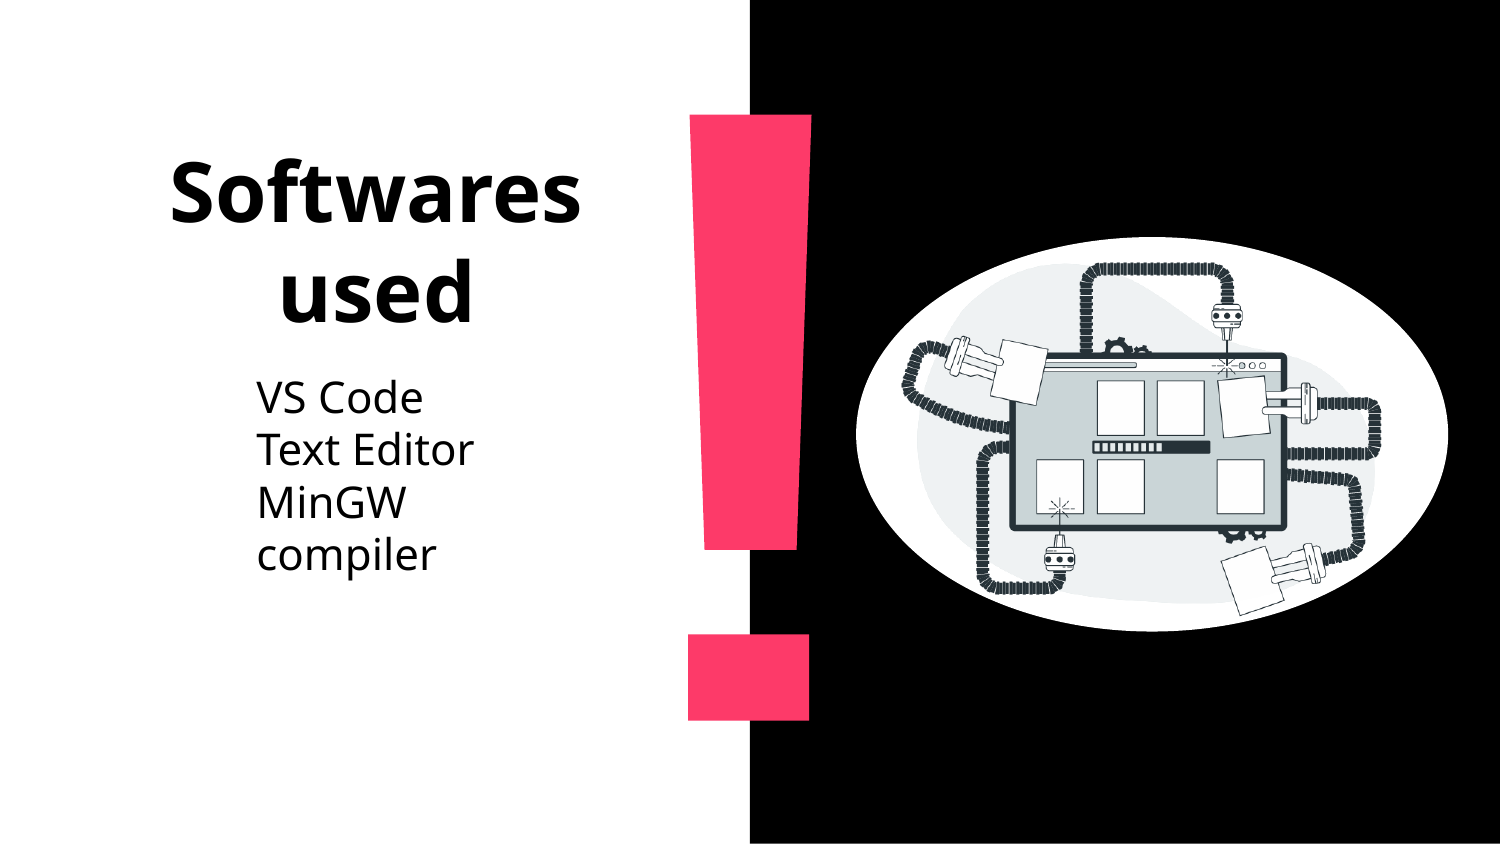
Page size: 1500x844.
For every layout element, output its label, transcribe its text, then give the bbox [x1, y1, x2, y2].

picture [855, 236, 1449, 632]
title Softwares used [97, 219, 656, 355]
subtitle VS Code Text Editor MinGW compiler [166, 354, 561, 688]
